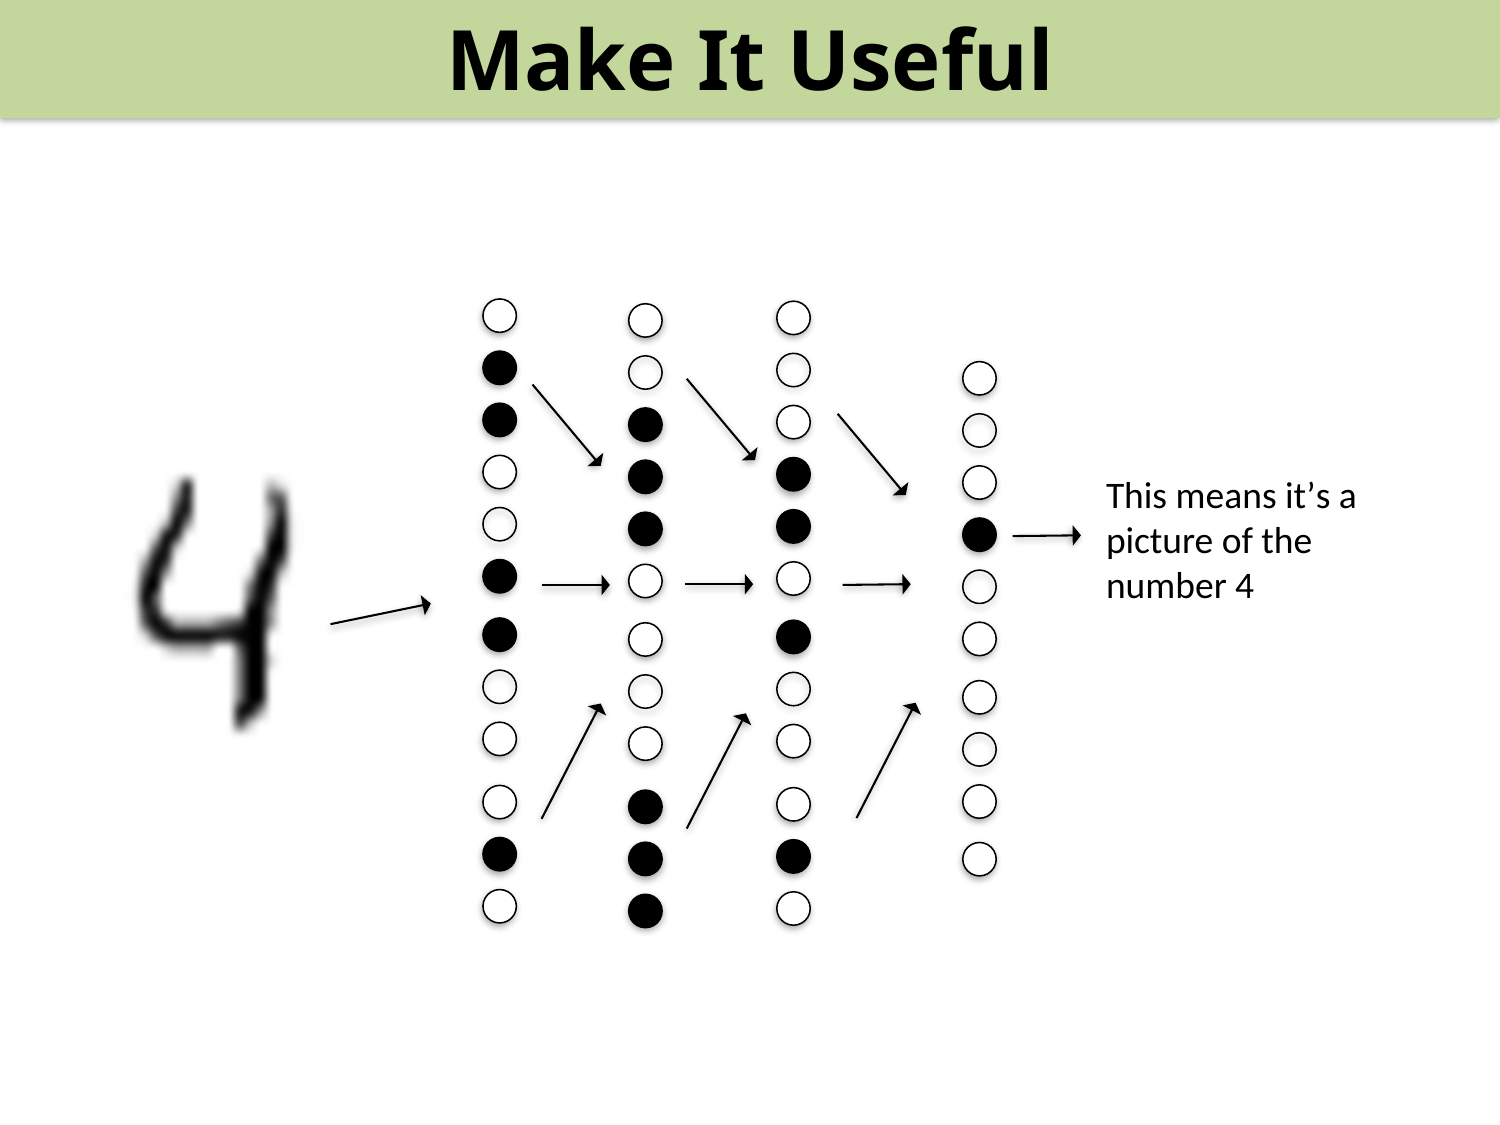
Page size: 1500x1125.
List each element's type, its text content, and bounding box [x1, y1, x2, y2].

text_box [628, 622, 663, 761]
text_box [776, 787, 811, 926]
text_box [837, 413, 907, 496]
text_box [776, 619, 811, 759]
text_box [776, 457, 811, 596]
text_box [776, 300, 811, 440]
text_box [962, 517, 997, 656]
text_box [628, 789, 663, 929]
text_box [962, 841, 997, 877]
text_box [482, 455, 517, 594]
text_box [962, 680, 997, 819]
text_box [482, 785, 517, 924]
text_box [628, 459, 663, 599]
text_box Make It Useful [0, 0, 1500, 122]
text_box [482, 617, 517, 756]
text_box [686, 713, 747, 829]
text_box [482, 298, 517, 437]
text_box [330, 603, 432, 625]
picture [66, 417, 361, 769]
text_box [532, 384, 601, 467]
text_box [541, 703, 601, 820]
text_box This means it’s a picture of the number 4 [1091, 464, 1407, 614]
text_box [686, 378, 756, 461]
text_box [856, 702, 916, 819]
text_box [628, 303, 663, 442]
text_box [962, 361, 997, 500]
